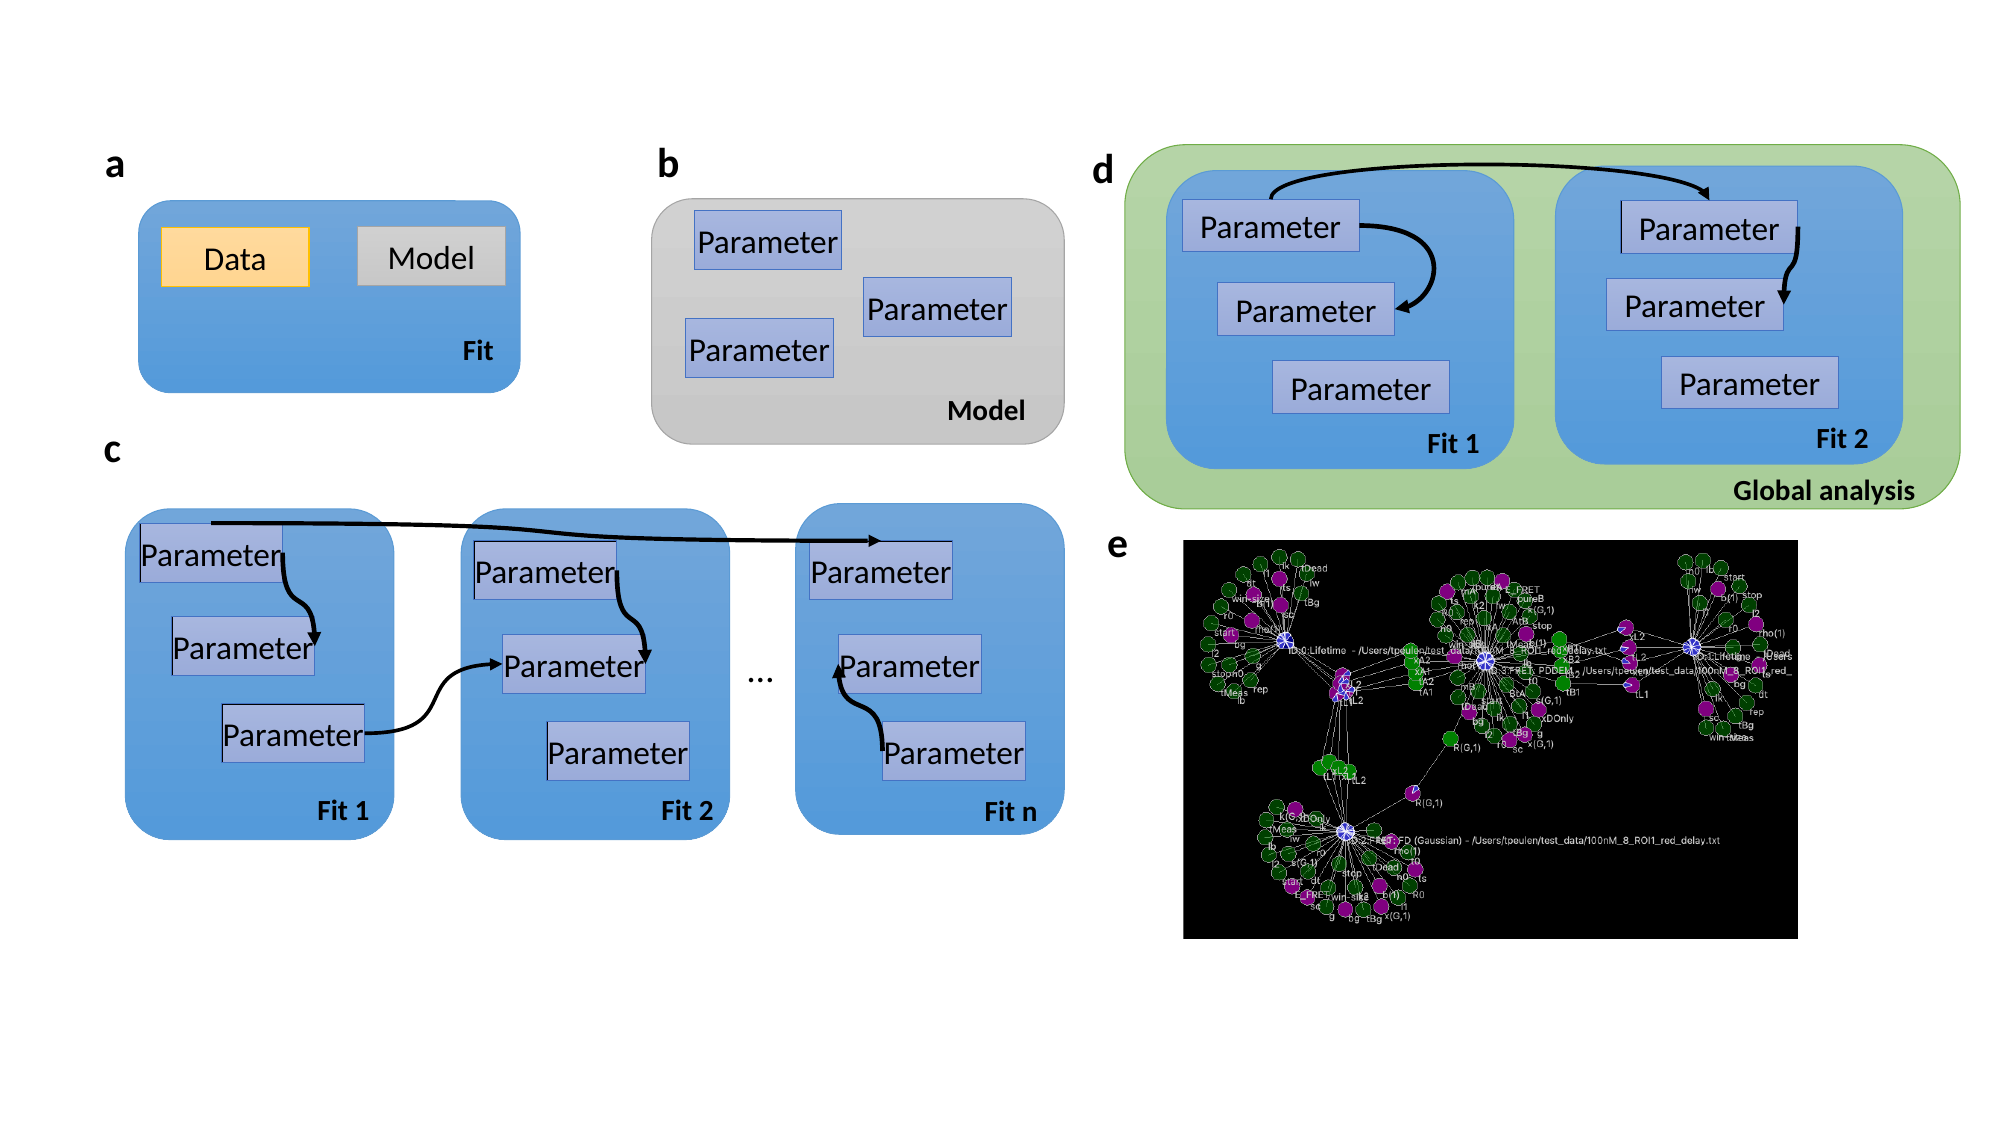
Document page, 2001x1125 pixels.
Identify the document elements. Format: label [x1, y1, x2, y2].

text_box [88, 128, 1961, 939]
